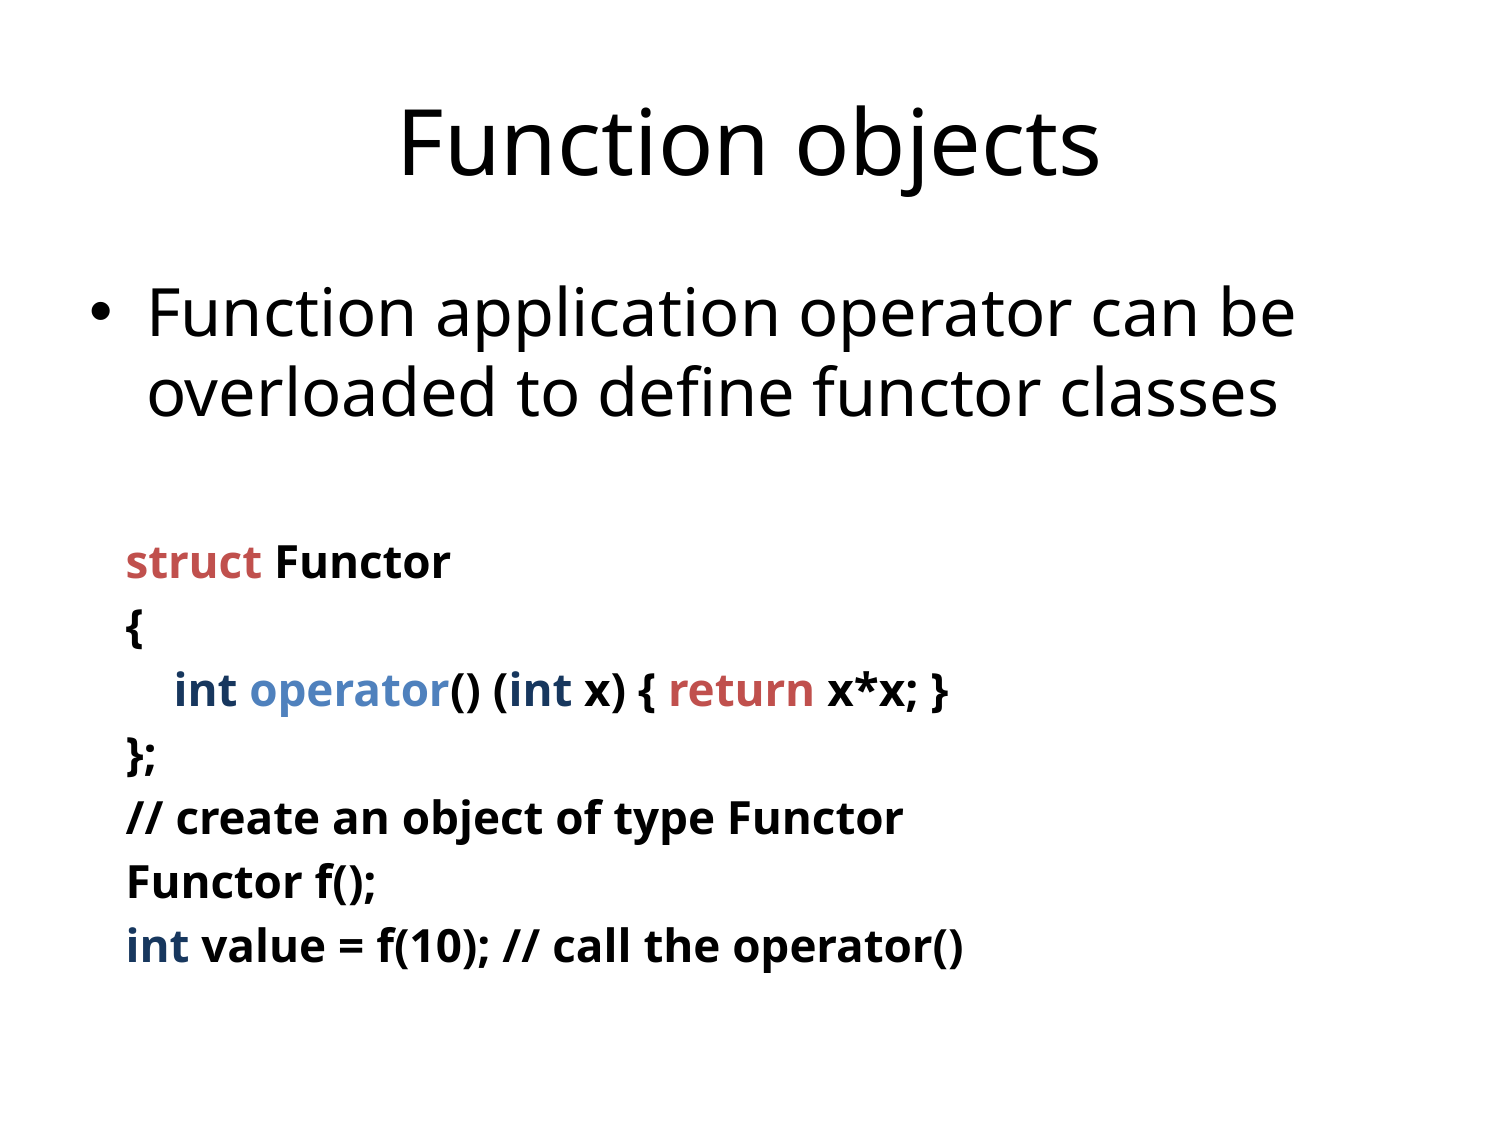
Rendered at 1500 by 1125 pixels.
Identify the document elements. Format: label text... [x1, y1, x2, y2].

text_box Function application operator can be overloaded to define functor classes struct Functor { int operator() (int x) { return x*x; } }; // create an object of type Functor Functor f(); int value = f(10); // call the operator() [74, 262, 1425, 1005]
text_box Function objects [74, 45, 1425, 233]
